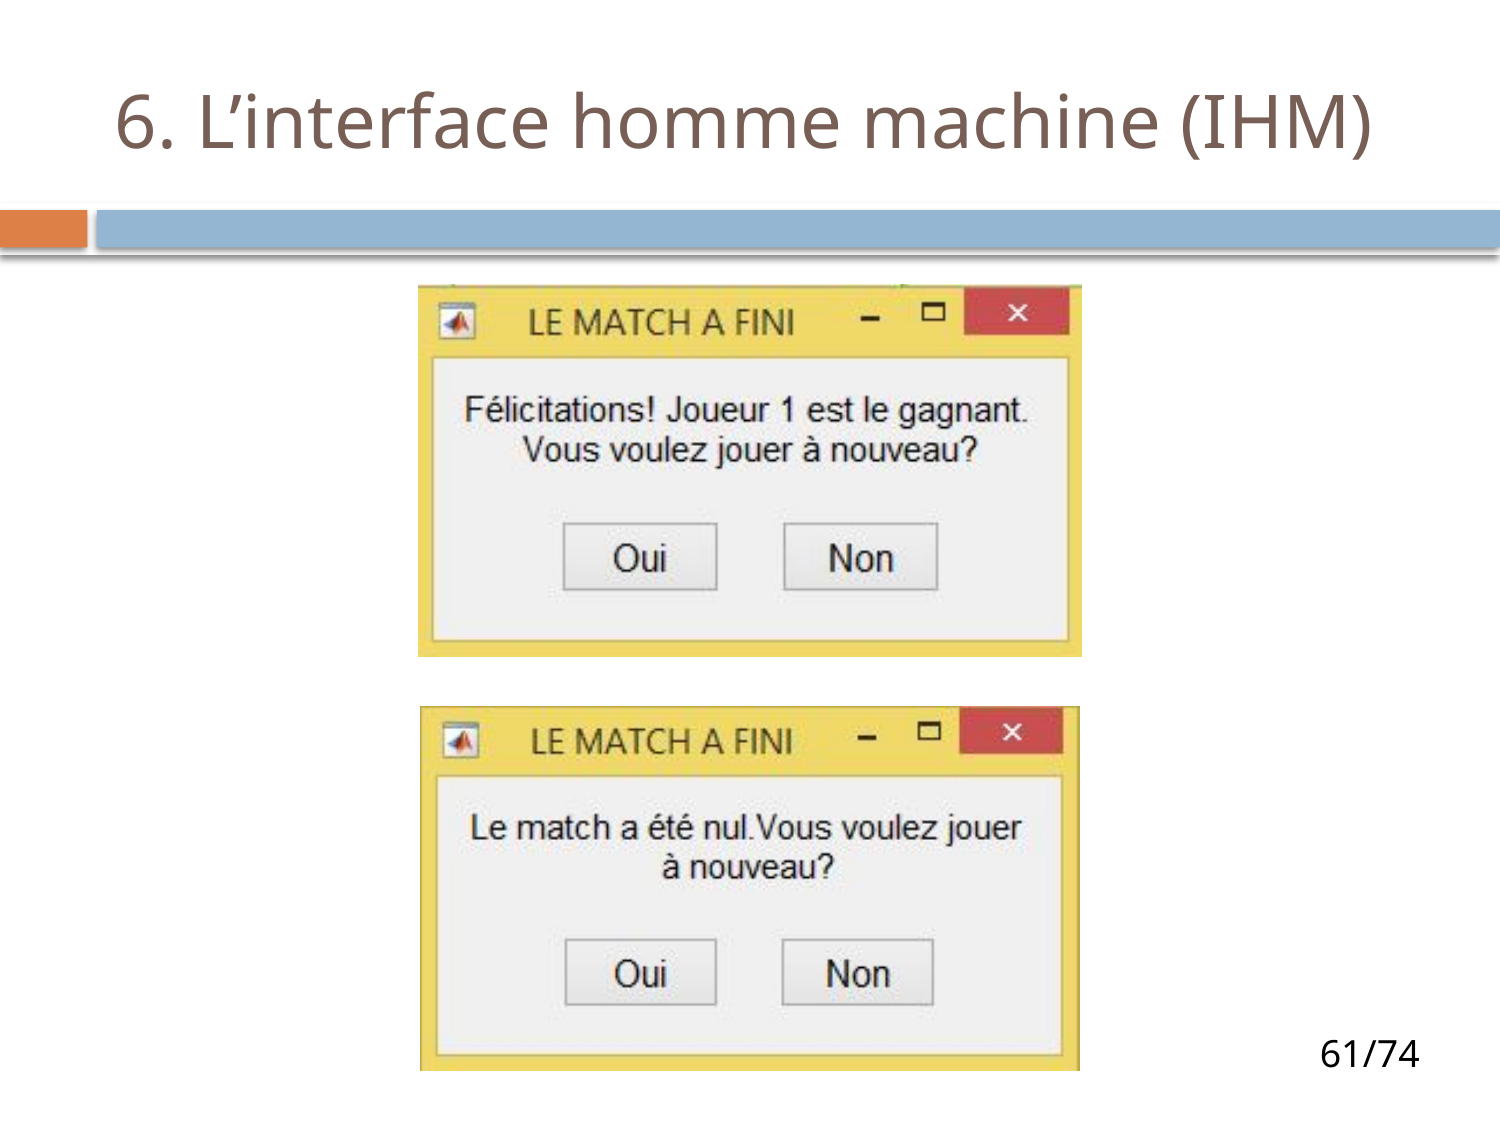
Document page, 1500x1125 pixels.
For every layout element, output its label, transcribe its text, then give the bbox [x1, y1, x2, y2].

picture [420, 706, 1080, 1071]
title 6. L’interface homme machine (IHM) [99, 37, 1438, 200]
picture [418, 284, 1082, 658]
